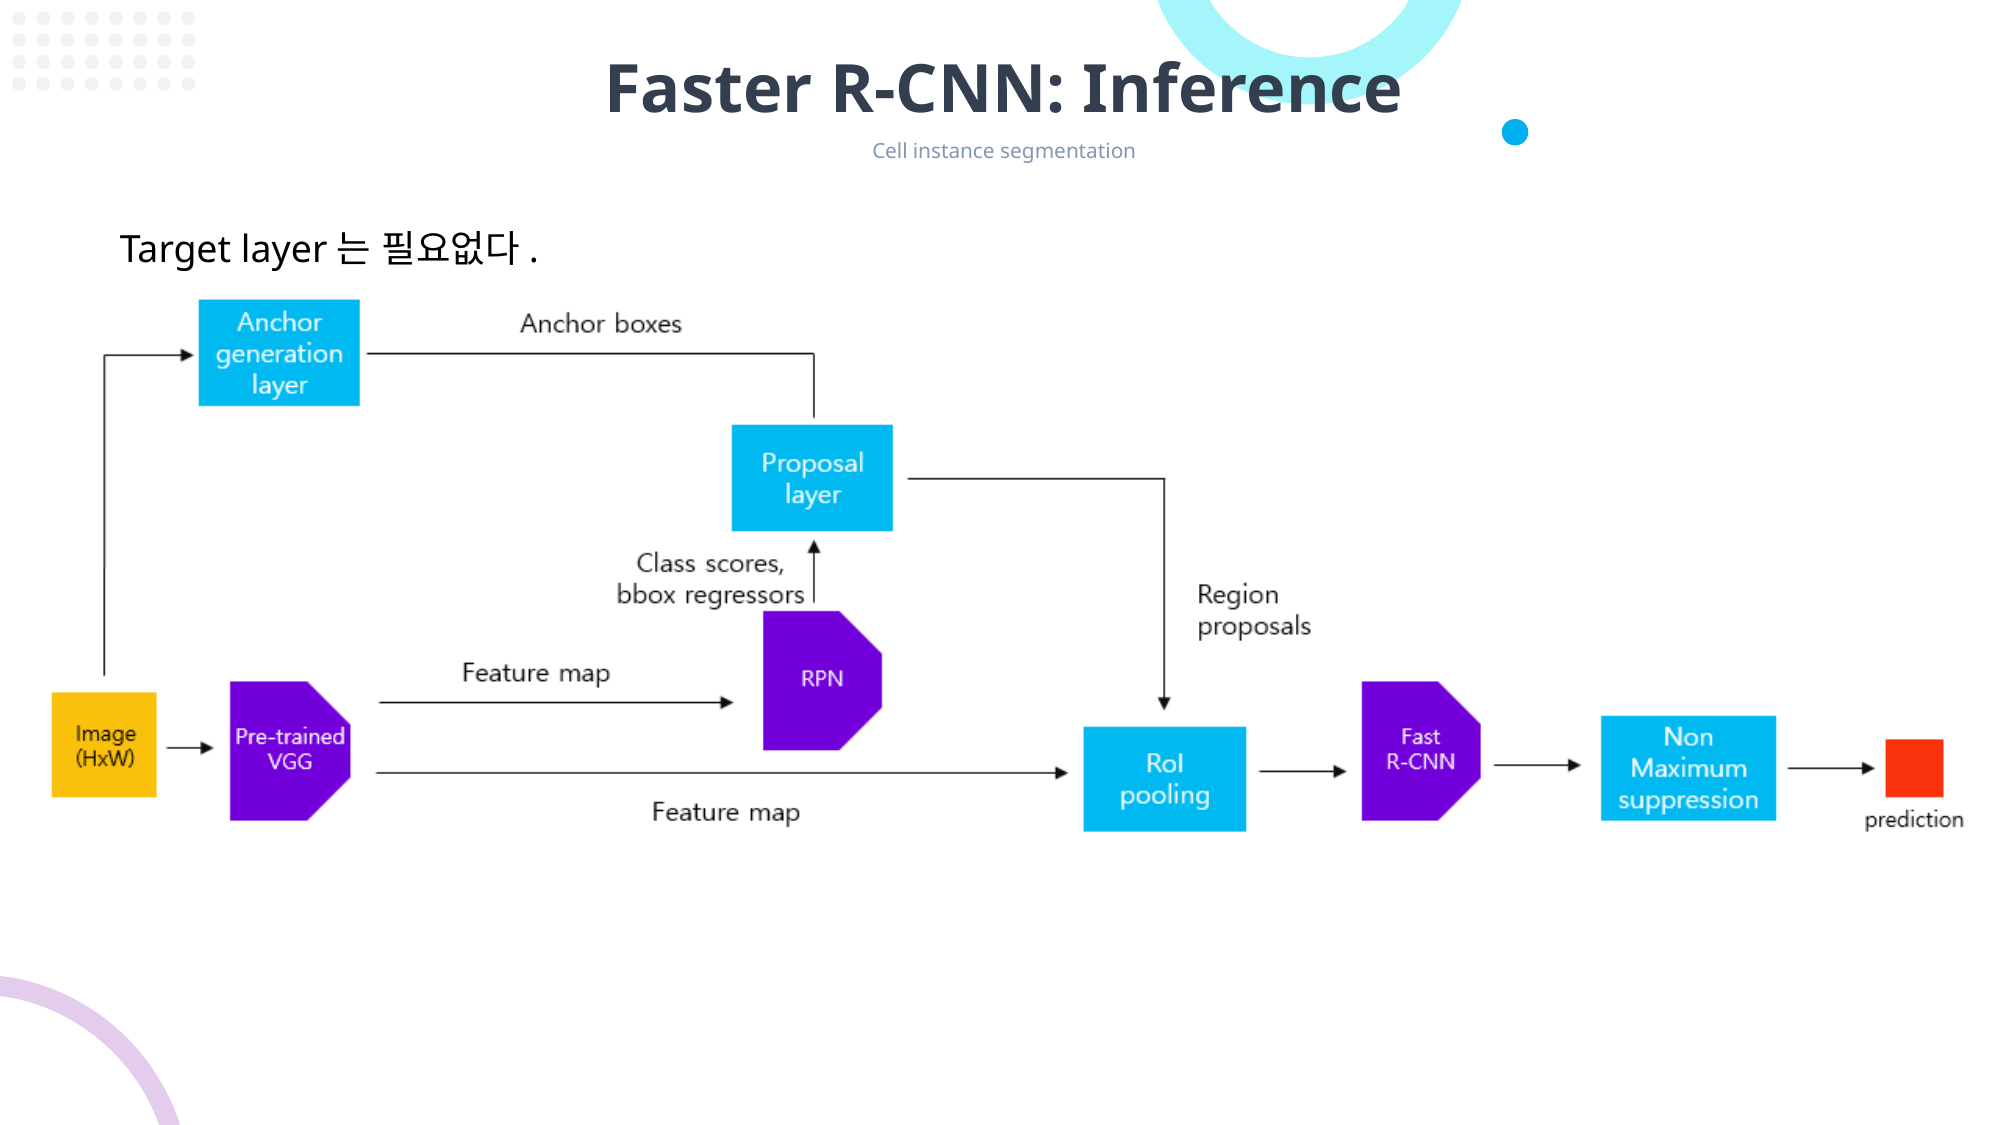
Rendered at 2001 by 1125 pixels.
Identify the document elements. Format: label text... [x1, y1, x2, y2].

text_box Faster R-CNN: Inference Cell instance segmentation [555, 146, 1453, 171]
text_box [11, 0, 1529, 146]
picture [24, 278, 1975, 846]
text_box Target layer는 필요없다. [104, 217, 554, 278]
text_box [0, 974, 182, 1125]
